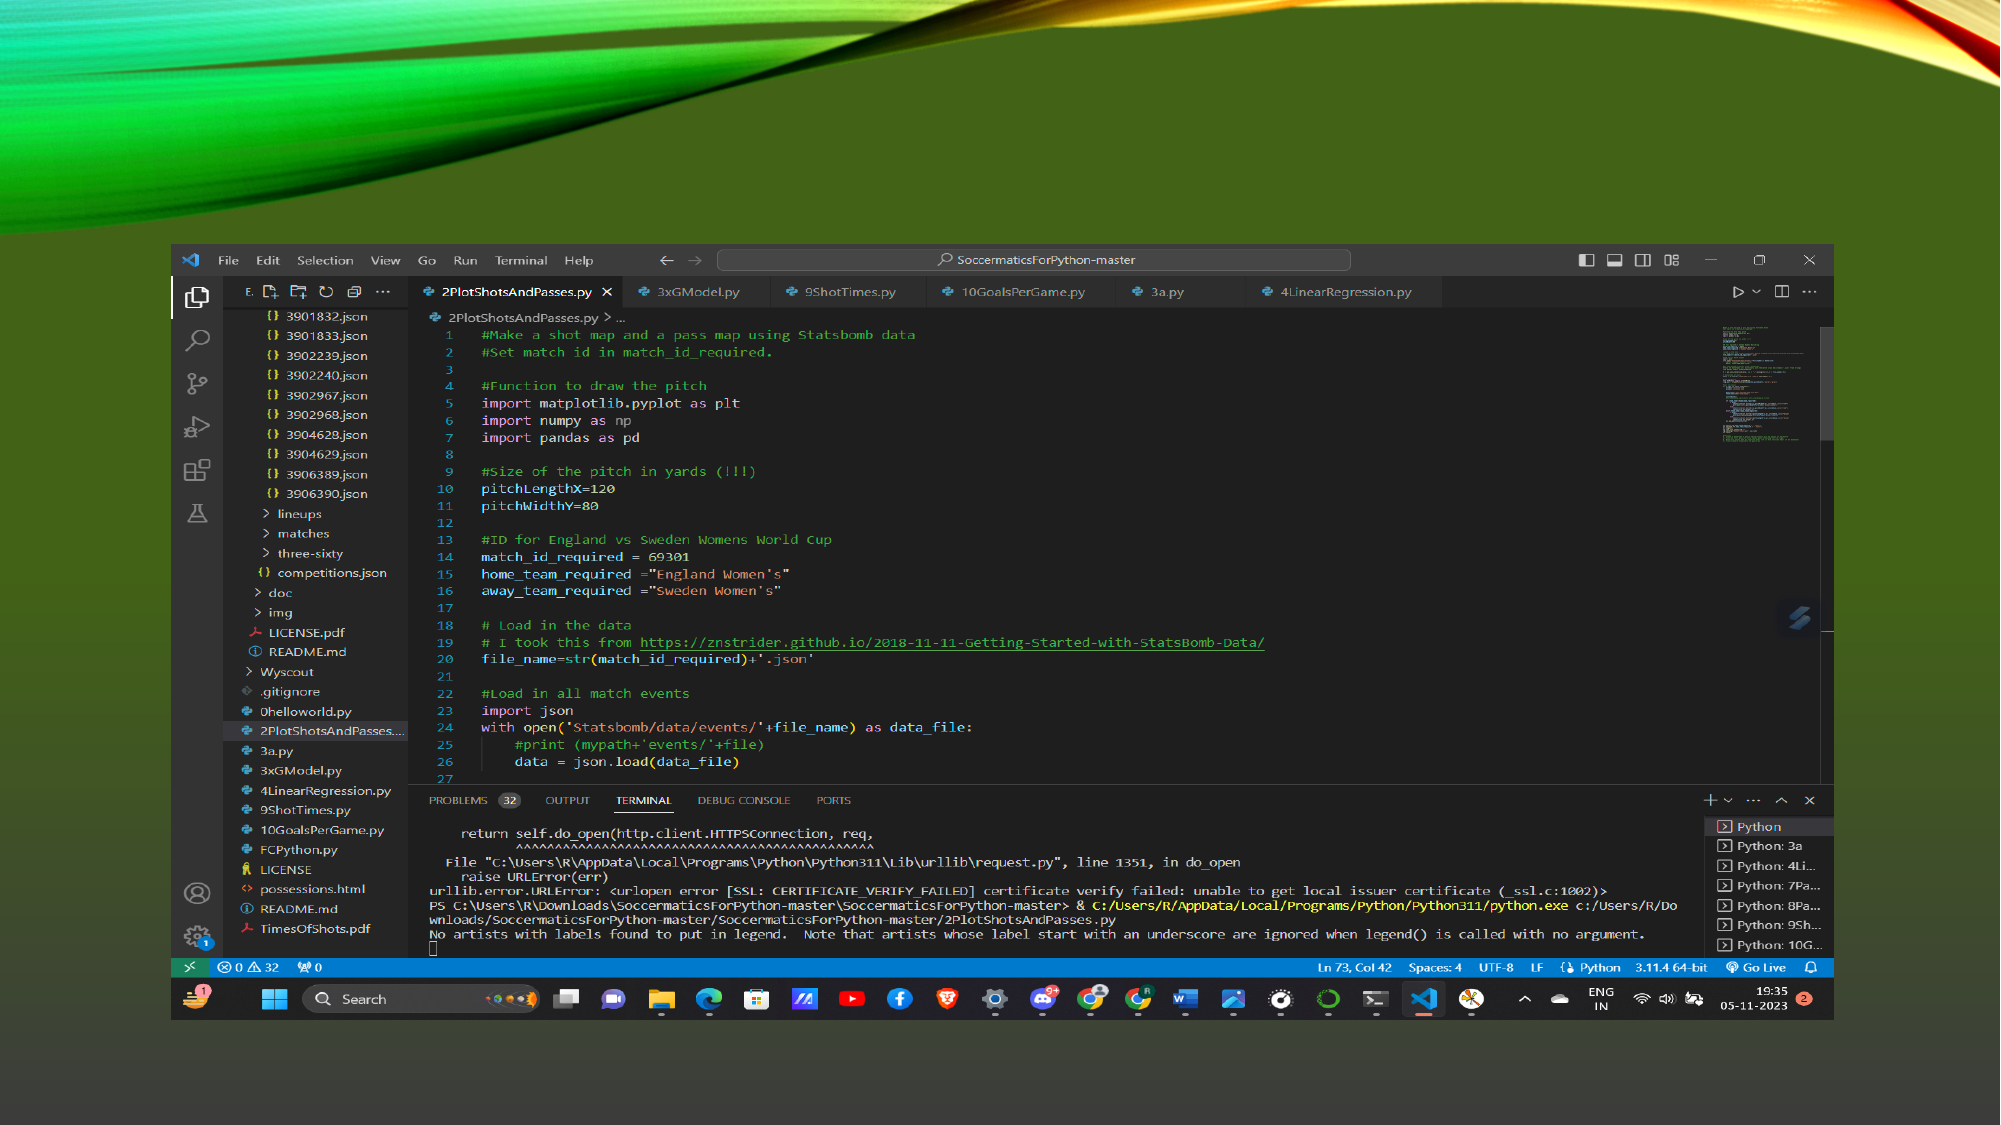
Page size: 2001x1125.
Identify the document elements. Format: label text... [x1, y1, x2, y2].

title Code For the Previous Chart [474, 125, 1271, 140]
picture [0, 0, 2000, 237]
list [171, 244, 1834, 1021]
